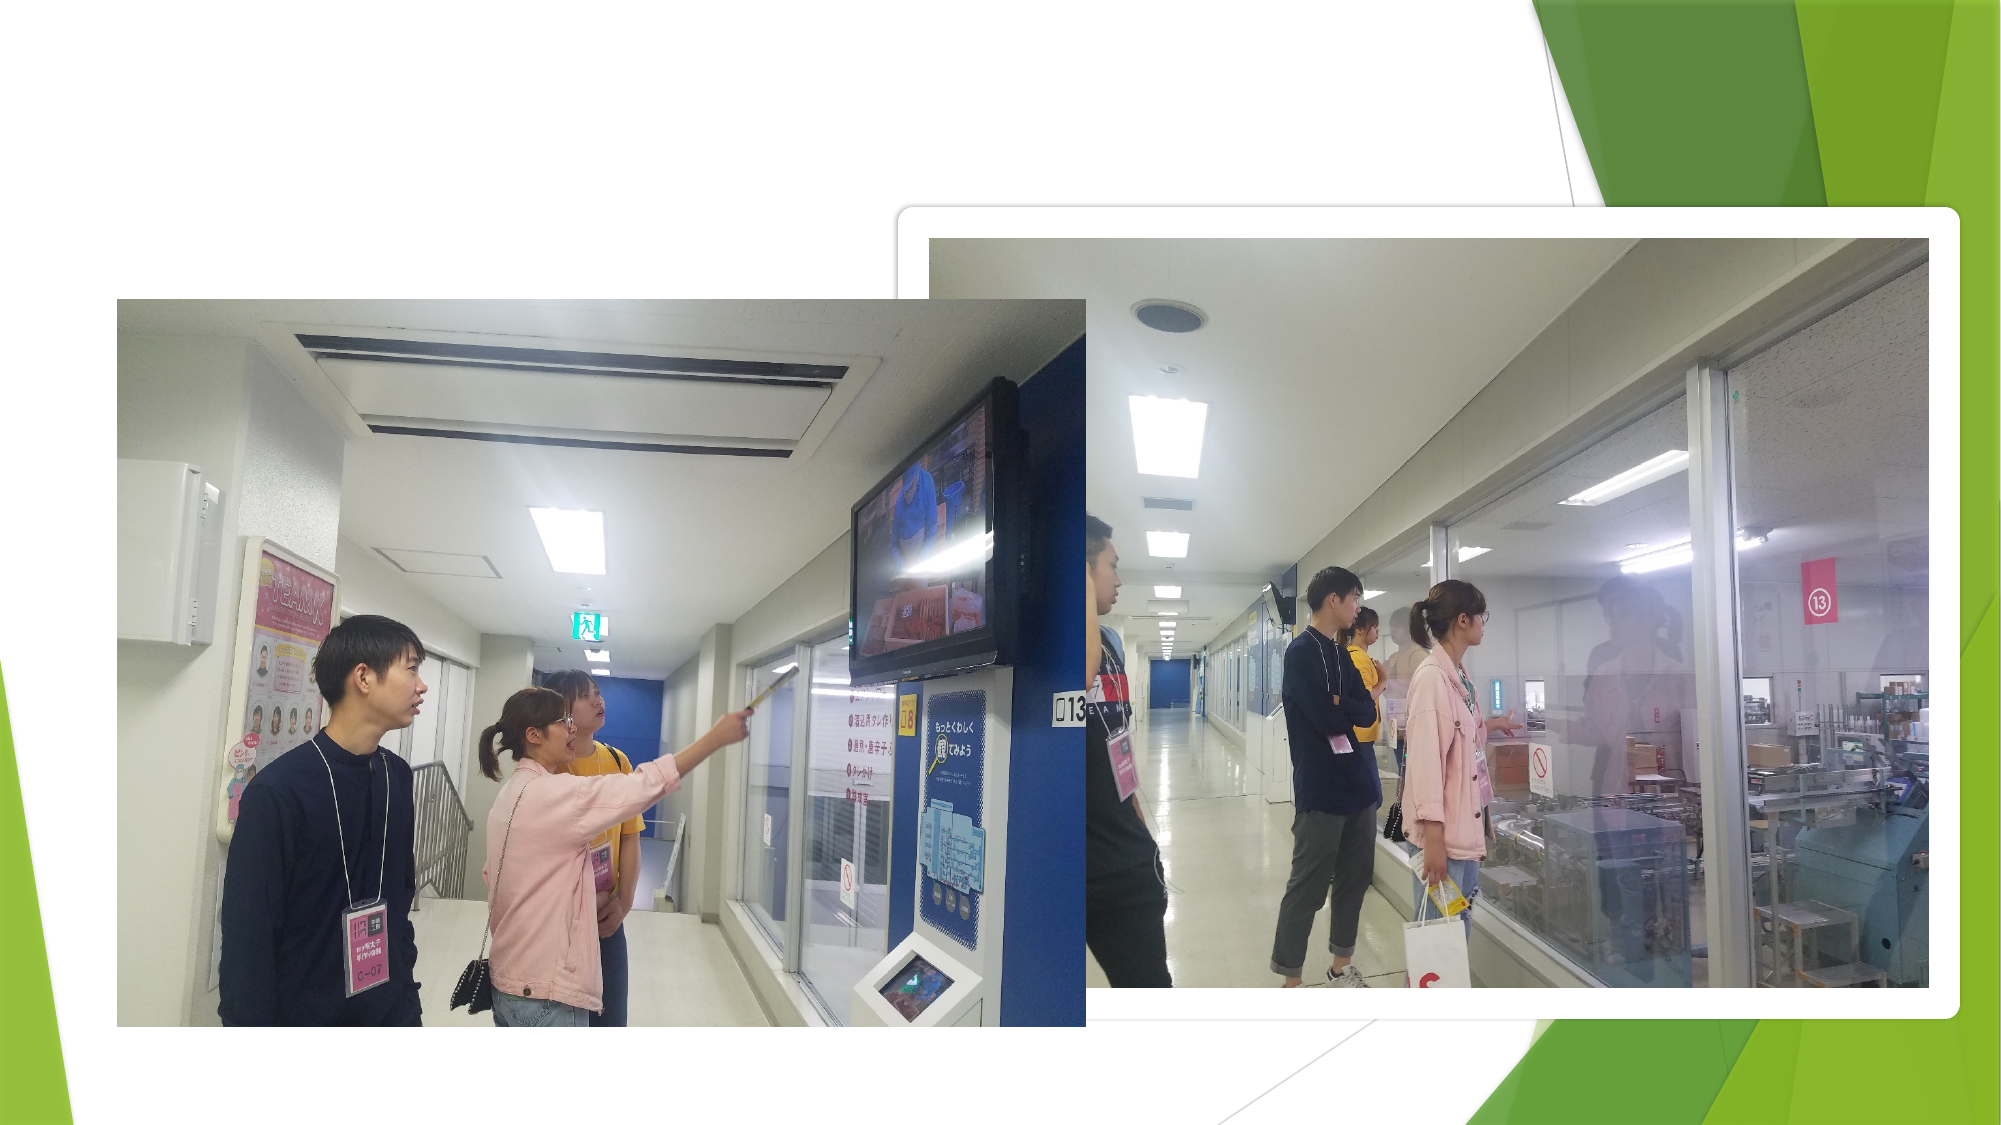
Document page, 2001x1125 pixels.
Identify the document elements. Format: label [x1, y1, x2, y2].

picture [116, 237, 1930, 1027]
